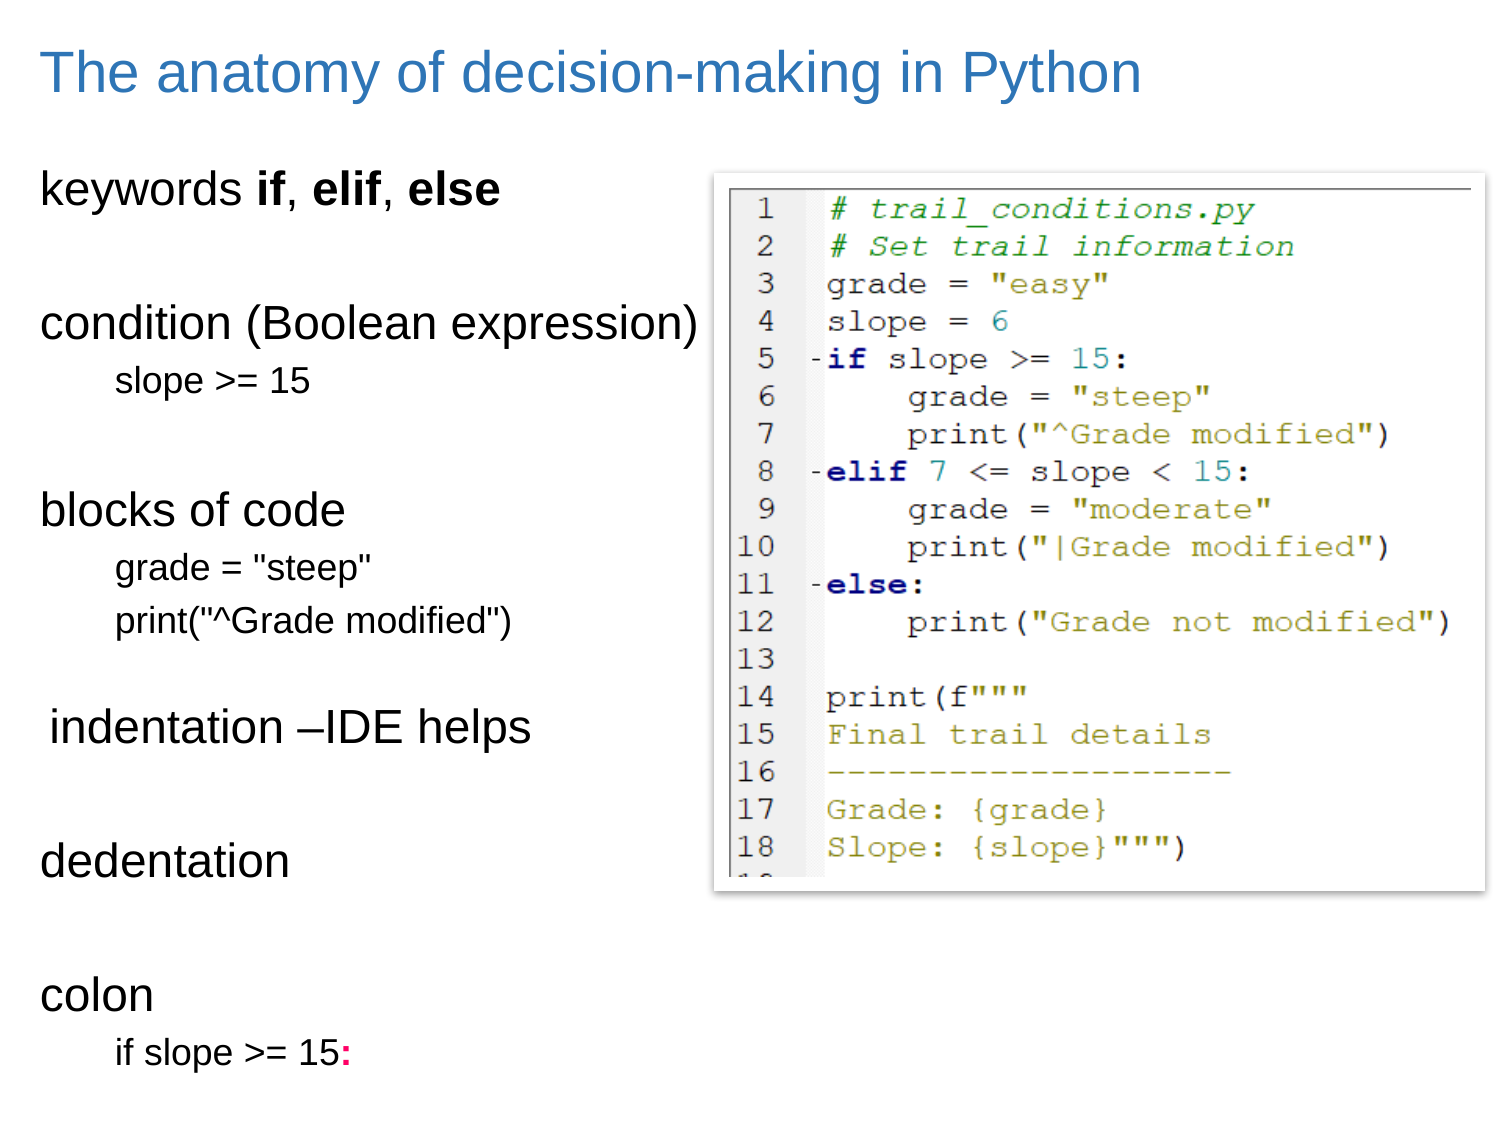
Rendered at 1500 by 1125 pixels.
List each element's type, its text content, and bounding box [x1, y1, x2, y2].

picture [728, 187, 1471, 877]
list keywords if, elif, else condition (Boolean expression) slope >= 15 blocks of code grade = "steep" print("^Grade modified") indentation –IDE helps dedentation colon if slope >= 15: [24, 149, 1450, 1038]
title The anatomy of decision-making in Python [24, 31, 1338, 107]
